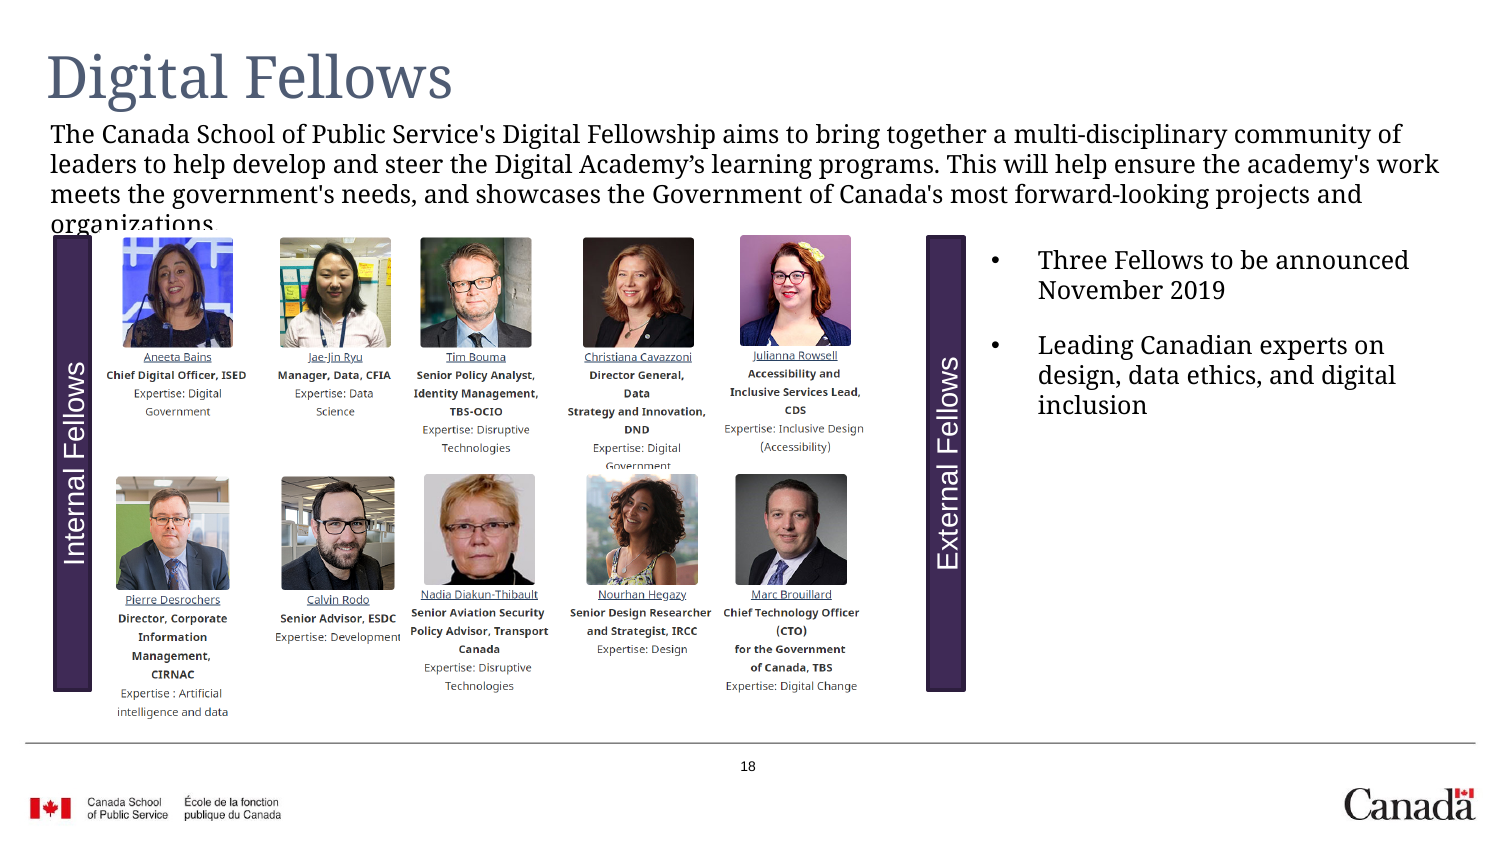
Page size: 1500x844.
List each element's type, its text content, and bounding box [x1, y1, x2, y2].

text_box External Fellows [928, 427, 964, 691]
slide_number ‹#› [723, 754, 773, 778]
picture [0, 0, 1500, 844]
text_box The Canada School of Public Service's Digital Fellowship aims to bring together a multi-disciplinary community of leaders to help develop and steer the Digital Academy’s learning programs. This will help ensure the academy's work meets the government's needs, and showcases the Government of Canada's most forward-looking projects and organizations. [35, 110, 1471, 246]
text_box Internal Fellows [54, 237, 91, 691]
text_box Three Fellows to be announced November 2019 Leading Canadian experts on design, data ethics, and digital inclusion [871, 237, 1441, 427]
title Digital Fellows [46, 24, 1442, 110]
